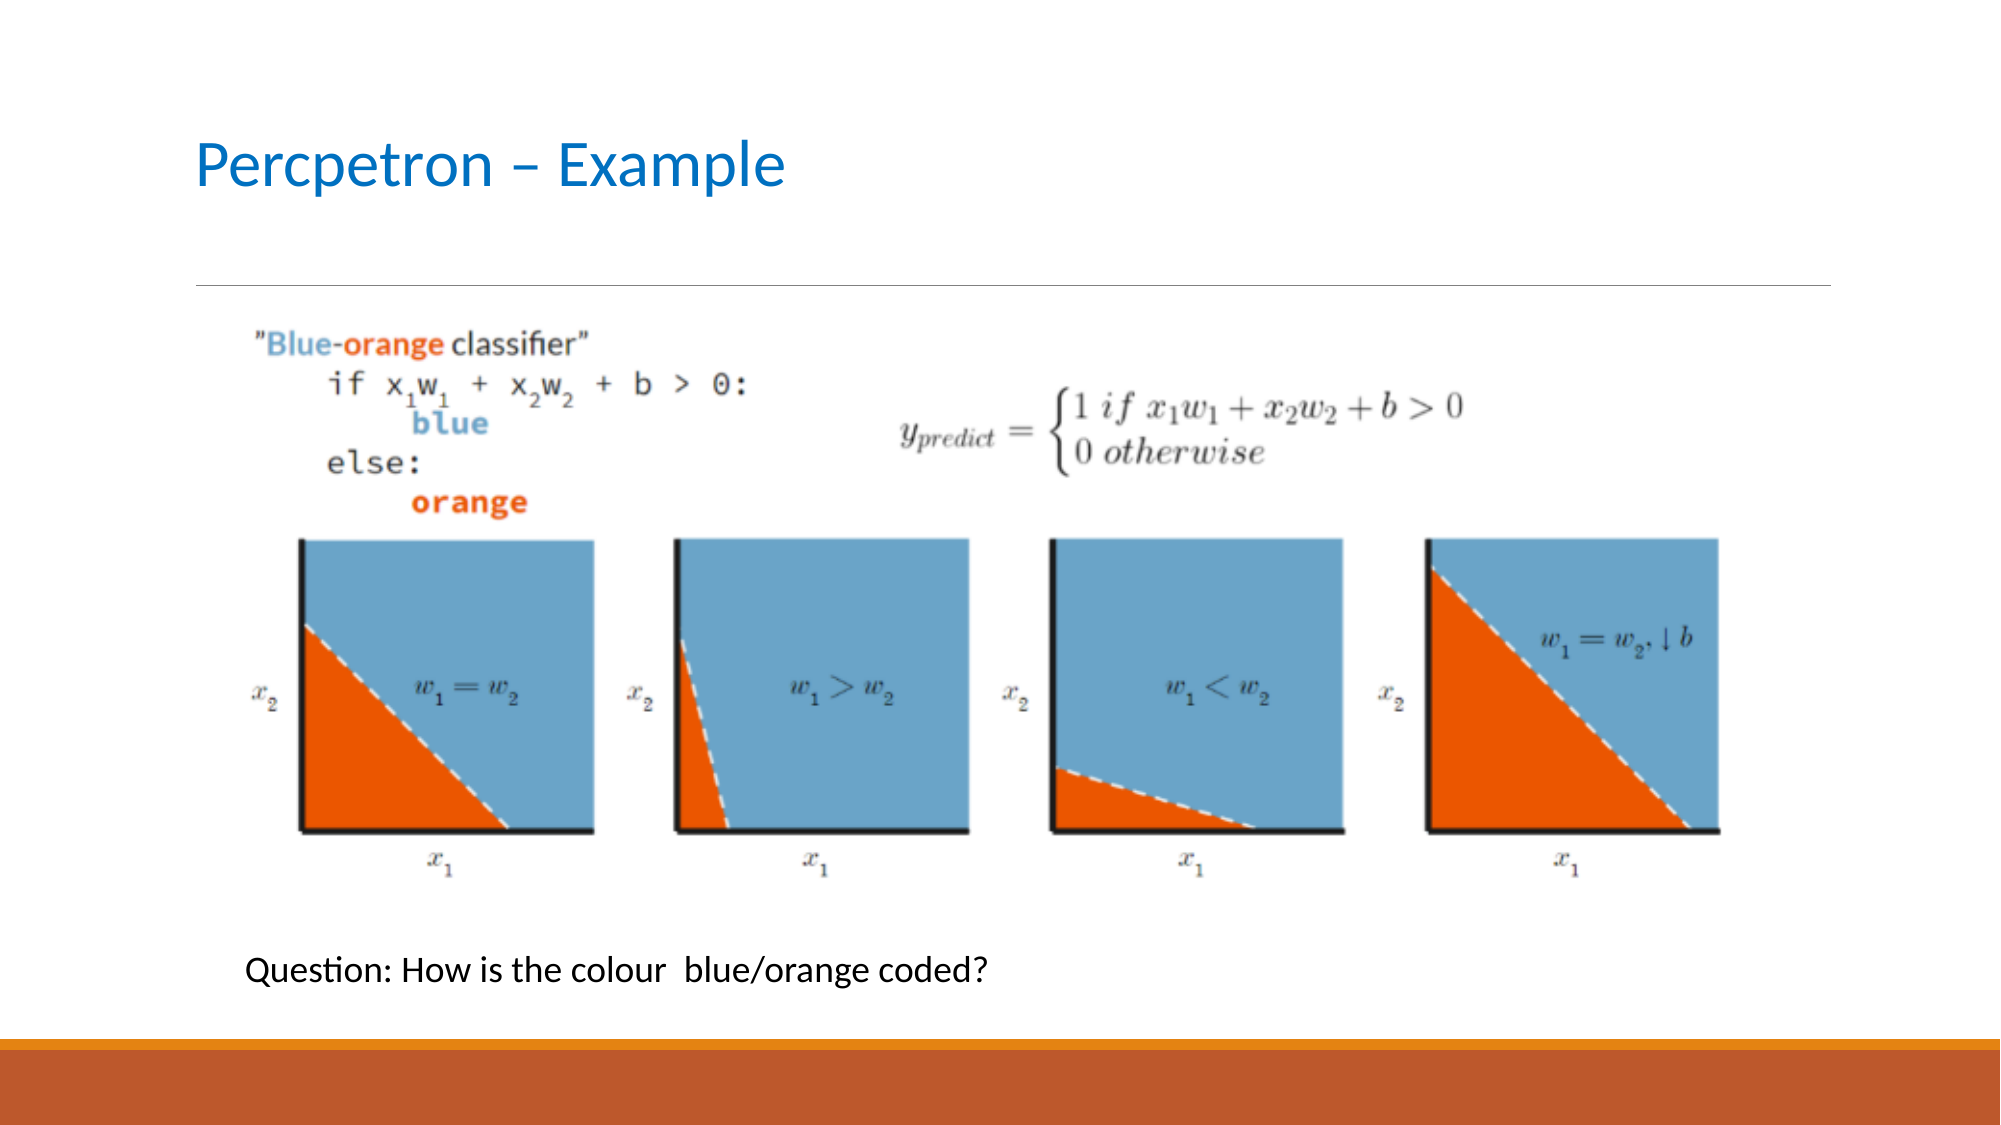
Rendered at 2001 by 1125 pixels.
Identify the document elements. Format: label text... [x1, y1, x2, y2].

title Percpetron – Example [180, 47, 1830, 285]
text_box Question: How is the colour blue/orange coded? [230, 937, 1780, 998]
picture [246, 325, 1752, 882]
